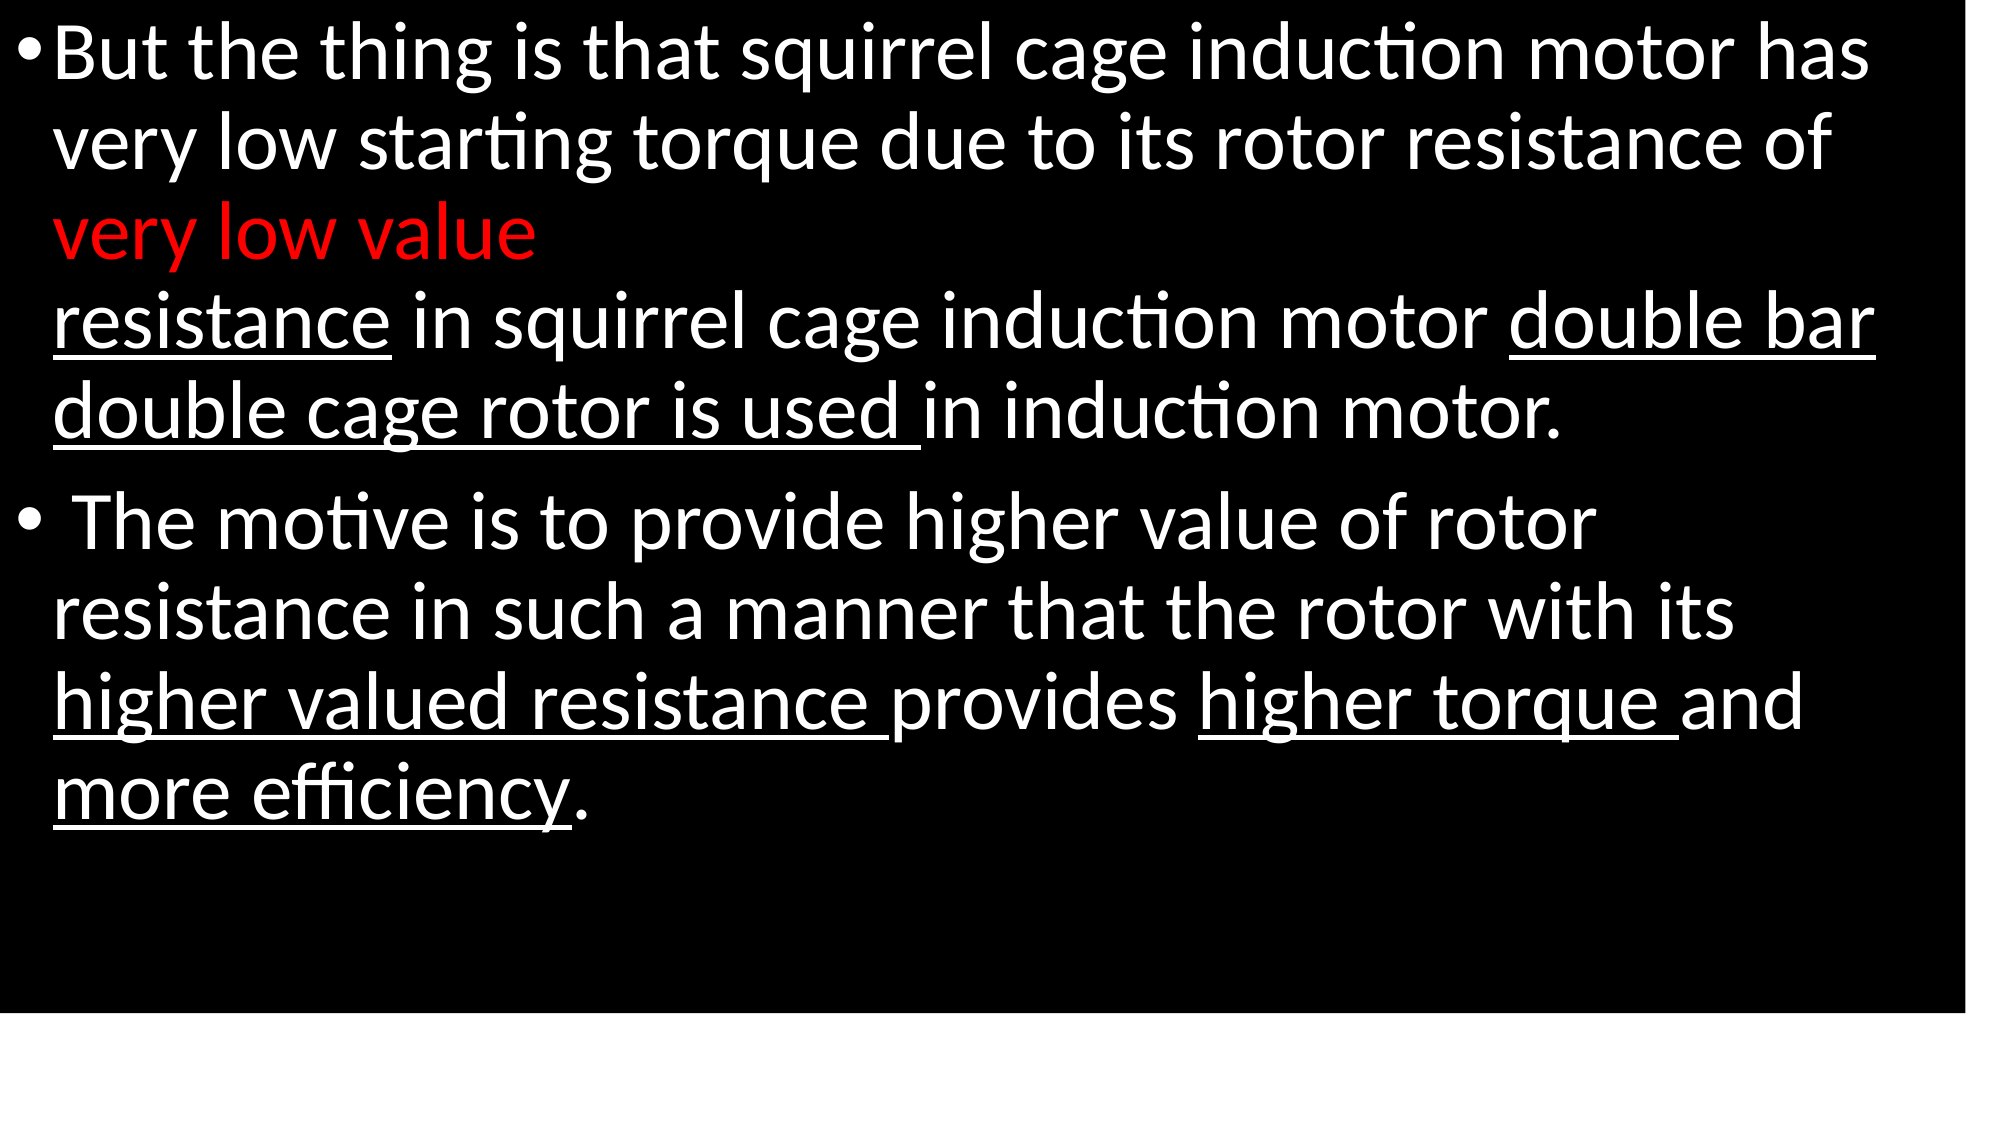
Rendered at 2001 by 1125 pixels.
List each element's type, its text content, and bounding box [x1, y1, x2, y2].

list But the thing is that squirrel cage induction motor has very low starting torque due to its rotor resistance of very low value. So to provide a higher value of rotor resistance in squirrel cage induction motor double bar double cage rotor is used in induction motor. The motive is to provide higher value of rotor resistance in such a manner that the rotor with its higher valued resistance provides higher torque and more efficiency. [0, 0, 1966, 1014]
